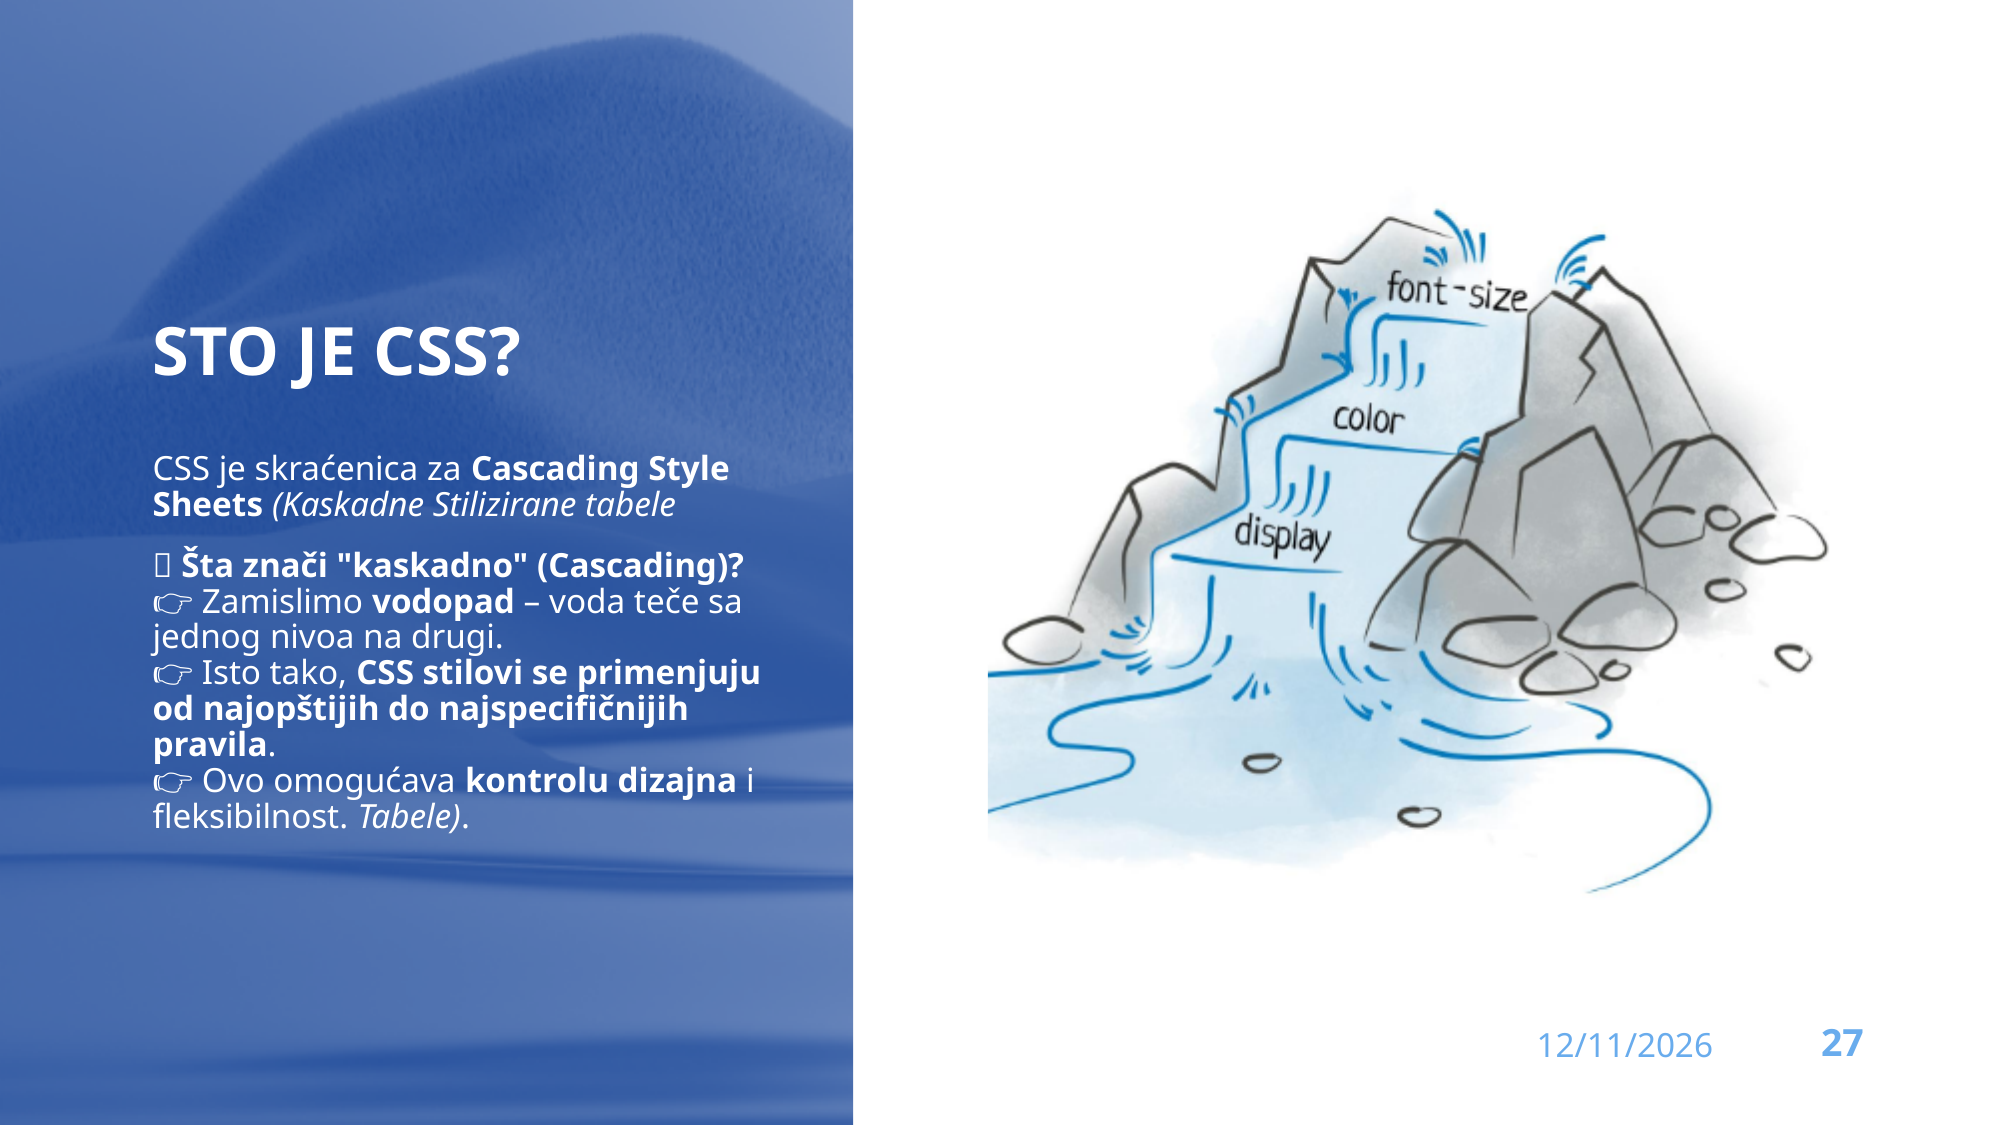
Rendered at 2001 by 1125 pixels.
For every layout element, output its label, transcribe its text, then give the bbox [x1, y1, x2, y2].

list CSS je skraćenica za Cascading Style Sheets (Kaskadne Stilizirane tabele 💡 Šta znači "kaskadno" (Cascading)? 👉 Zamislimo vodopad – voda teče sa jednog nivoa na drugi. 👉 Isto tako, CSS stilovi se primenjuju od najopštijih do najspecifičnijih pravila. 👉 Ovo omogućava kontrolu dizajna i fleksibilnost. Tabele). [137, 444, 783, 963]
picture [987, 161, 1863, 962]
title Sto je CSS? [137, 161, 783, 398]
picture [0, 0, 854, 1125]
